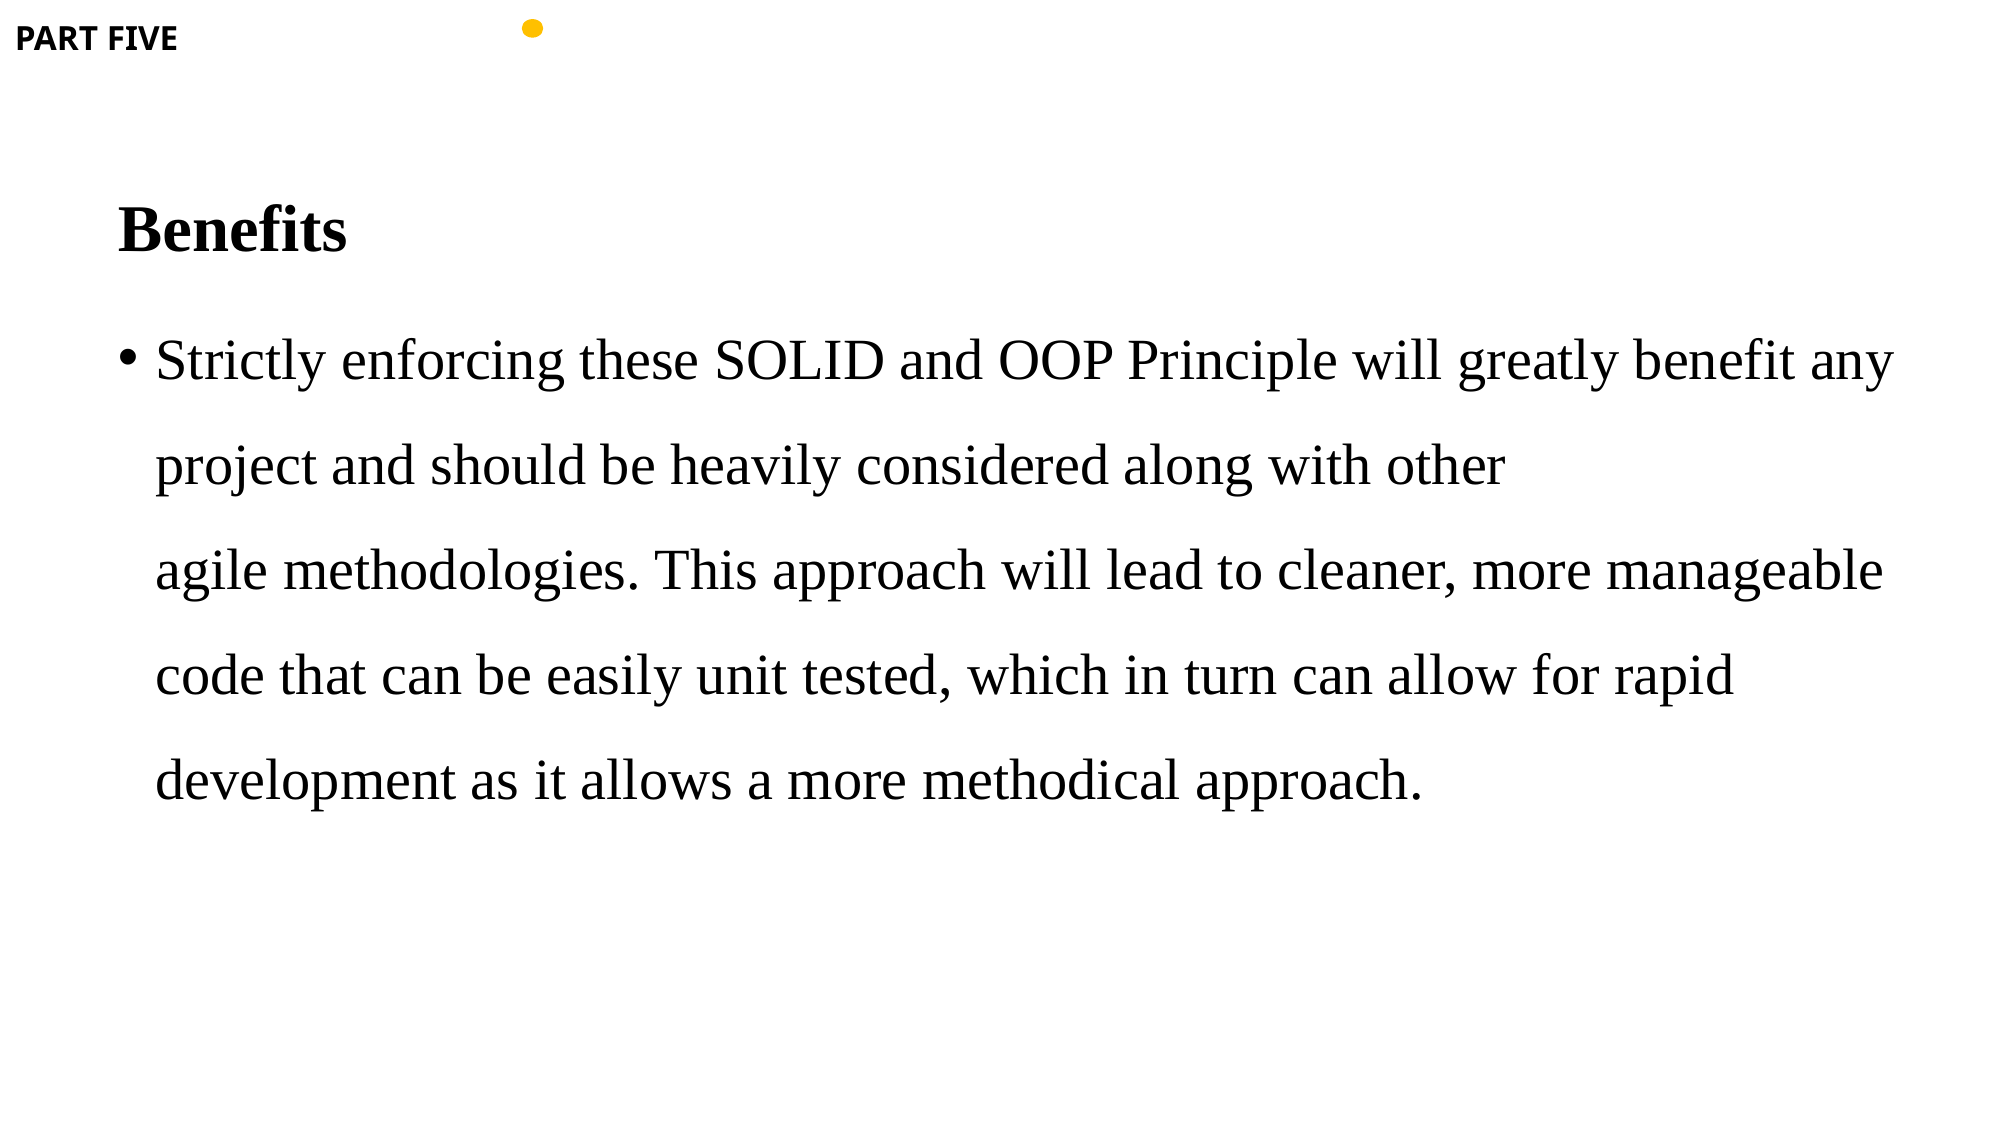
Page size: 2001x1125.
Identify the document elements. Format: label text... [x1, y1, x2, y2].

text_box [520, 18, 545, 39]
text_box PART FIVE [0, 9, 588, 100]
text_box Benefits Strictly enforcing these SOLID and OOP Principle will greatly benefit any project and should be heavily considered along with other agile methodologies. This approach will lead to cleaner, more manageable code that can be easily unit tested, which in turn can allow for rapid development as it allows a more methodical approach. [103, 186, 1985, 1019]
